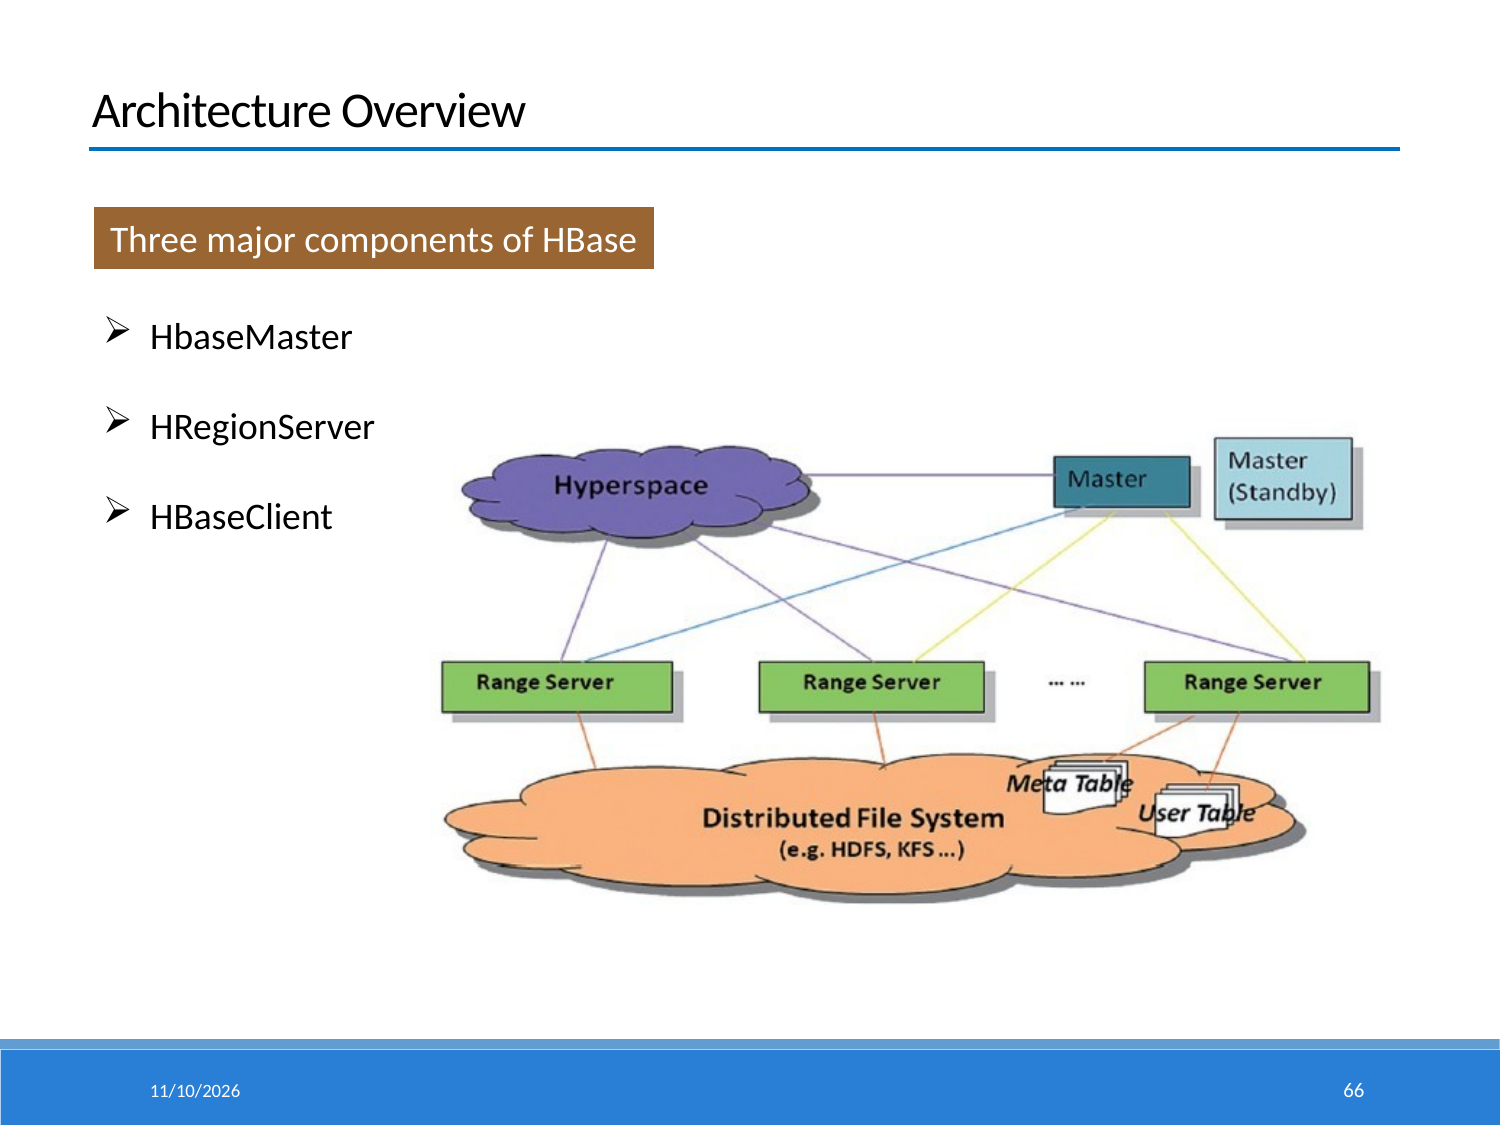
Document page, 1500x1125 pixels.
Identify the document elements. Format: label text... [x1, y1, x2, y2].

text_box Architecture Overview [76, 54, 1202, 145]
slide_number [134, 1059, 440, 1120]
slide_number 66 [1217, 1059, 1380, 1120]
text_box HbaseMaster HRegionServer HBaseClient [88, 304, 1365, 545]
picture [430, 396, 1401, 906]
text_box Three major components of HBase [95, 208, 653, 268]
